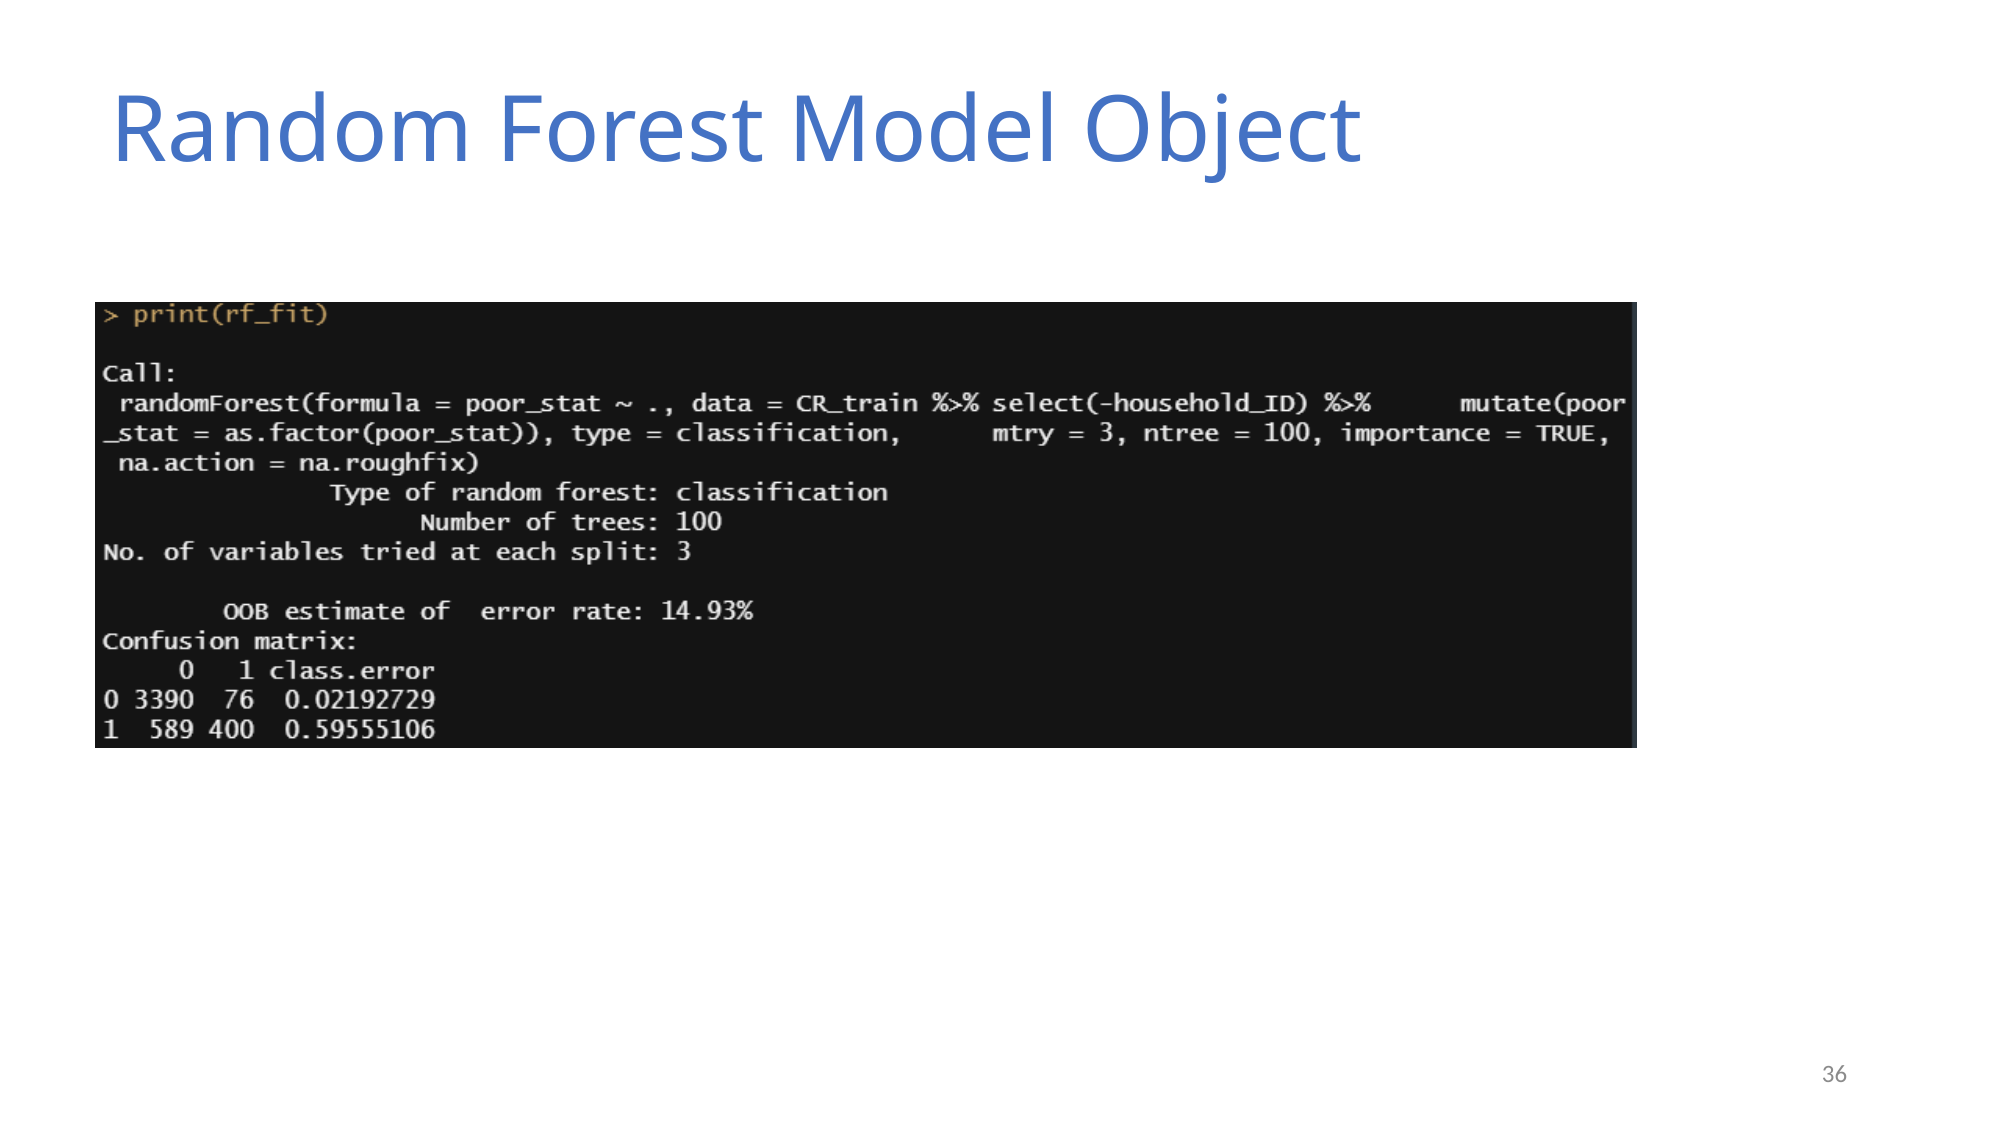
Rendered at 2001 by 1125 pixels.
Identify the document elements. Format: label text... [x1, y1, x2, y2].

picture [95, 302, 1637, 748]
slide_number 36 [1412, 1042, 1863, 1103]
text_box Random Forest Model Object [95, 39, 1793, 225]
